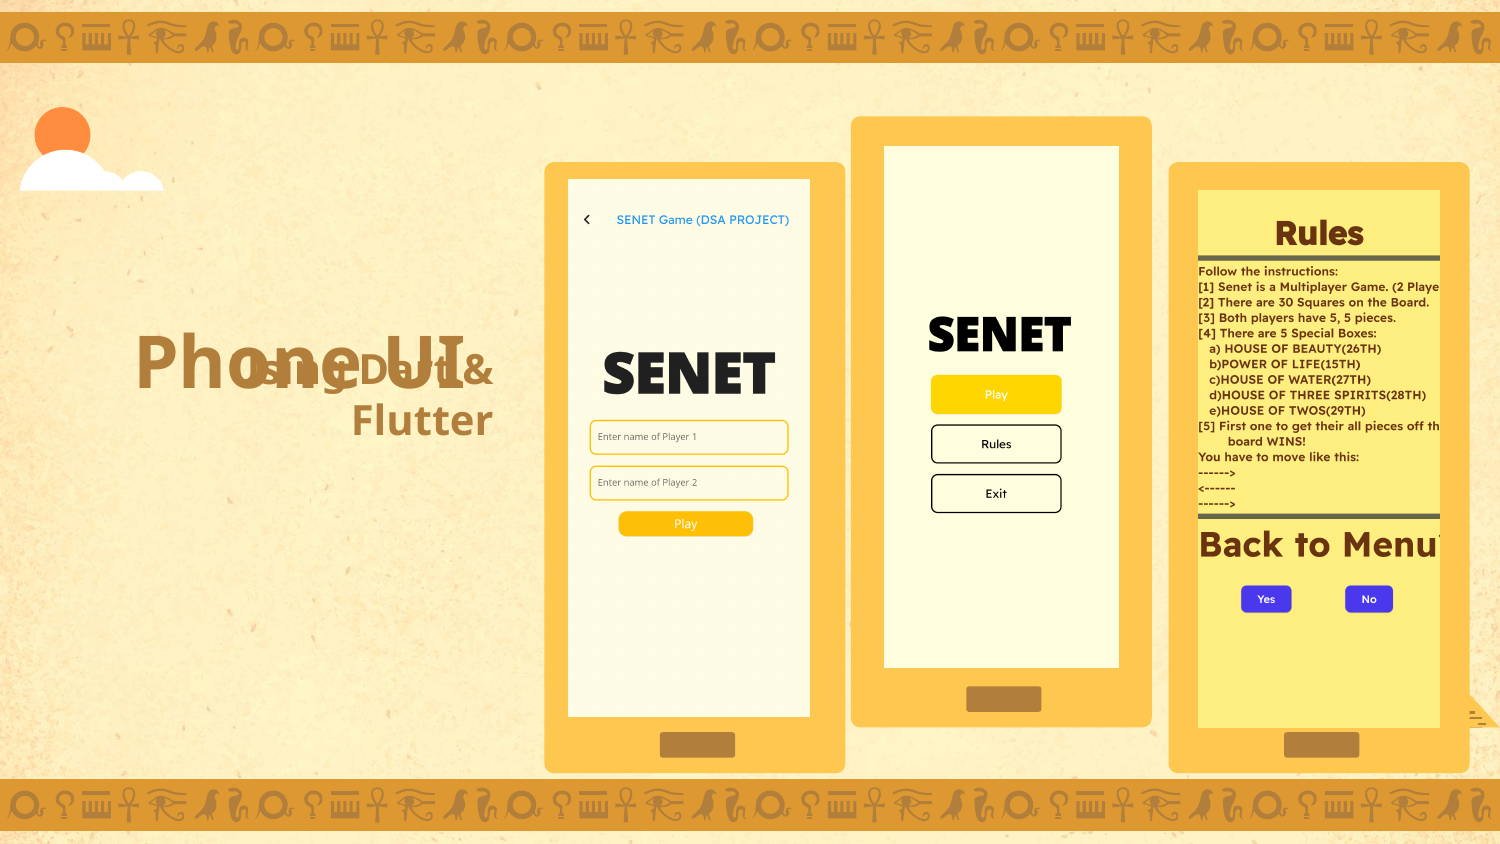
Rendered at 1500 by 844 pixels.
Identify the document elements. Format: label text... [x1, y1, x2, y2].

picture [0, 63, 1500, 779]
picture [0, 831, 1500, 844]
picture [1197, 189, 1441, 728]
picture [0, 0, 1500, 12]
title Phone UI [118, 202, 539, 418]
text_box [850, 116, 1153, 728]
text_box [544, 161, 846, 774]
text_box Using Dart & Flutter [72, 345, 509, 459]
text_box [1168, 161, 1470, 774]
